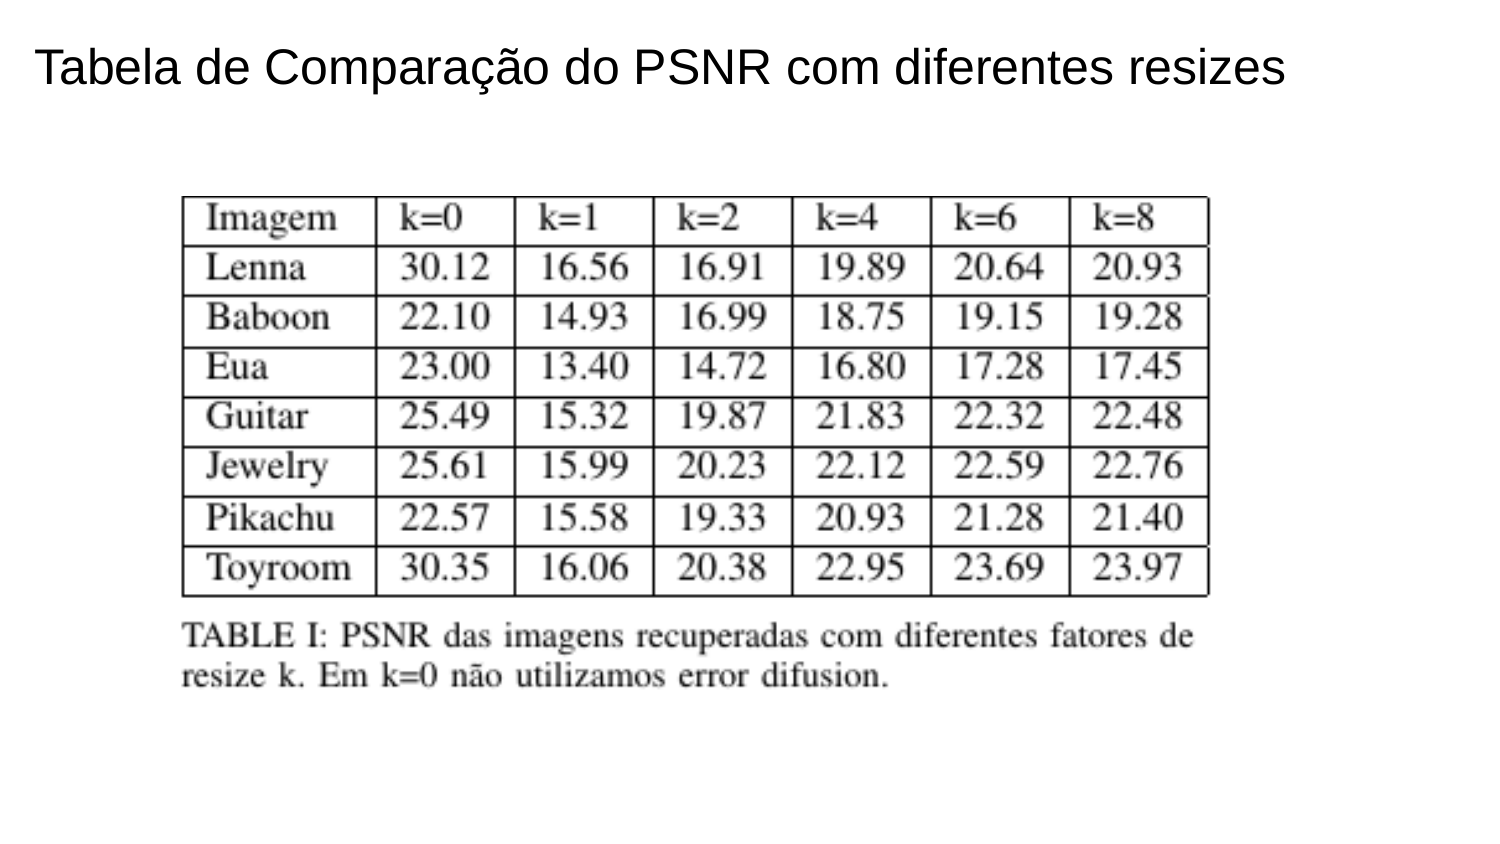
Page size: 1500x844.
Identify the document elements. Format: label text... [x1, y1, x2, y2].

title Tabela de Comparação do PSNR com diferentes resizes [19, 19, 1418, 114]
picture [179, 196, 1213, 732]
